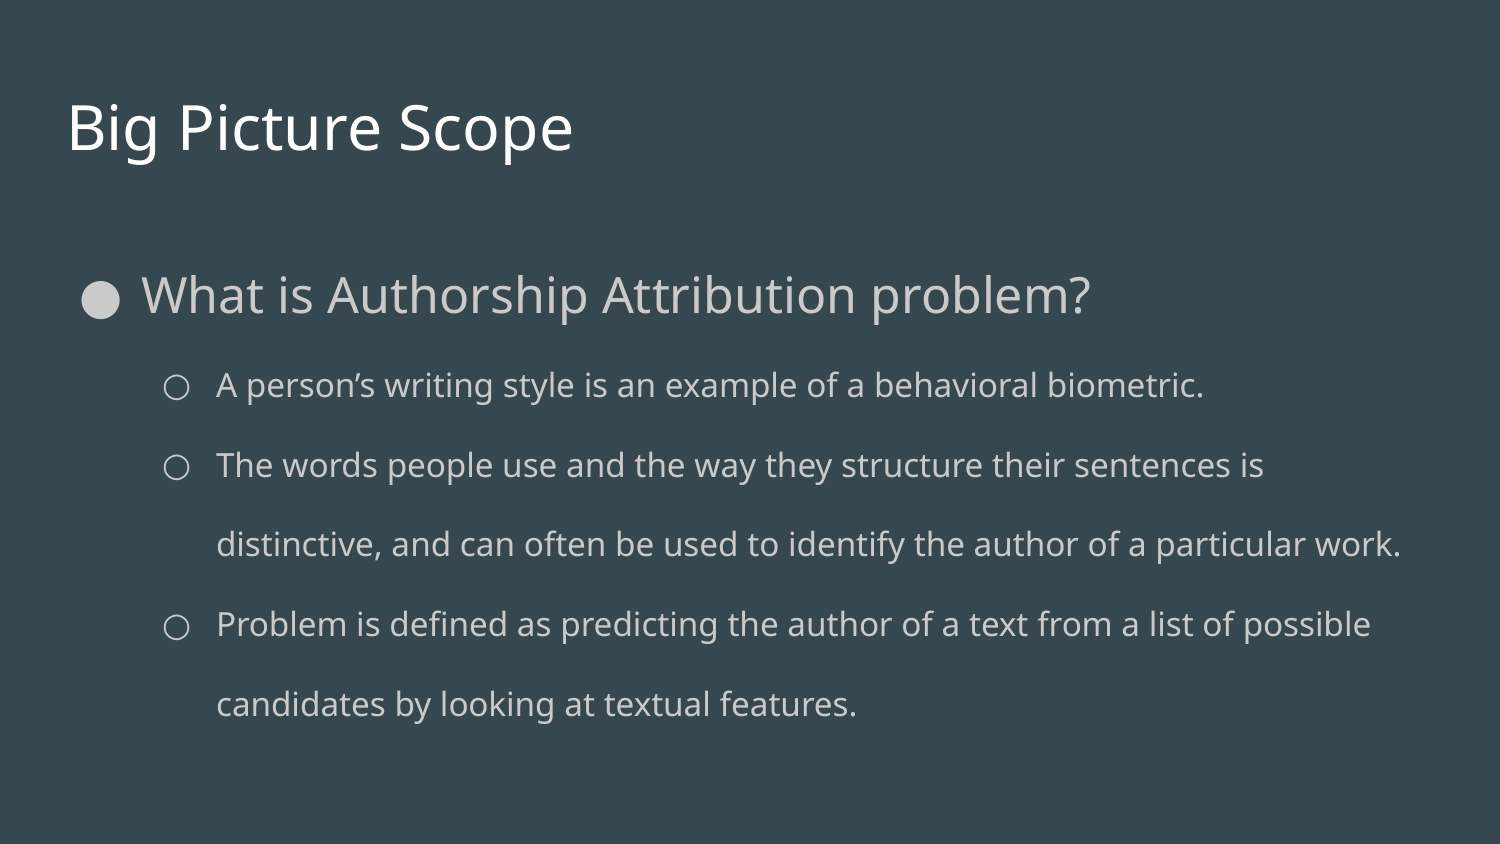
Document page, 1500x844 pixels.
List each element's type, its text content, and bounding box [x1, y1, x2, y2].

list What is Authorship Attribution problem? A person’s writing style is an example of a behavioral biometric. The words people use and the way they structure their sentences is distinctive, and can often be used to identify the author of a particular work. Problem is defined as predicting the author of a text from a list of possible candidates by looking at textual features. [51, 189, 1449, 750]
title Big Picture Scope [51, 72, 1449, 167]
